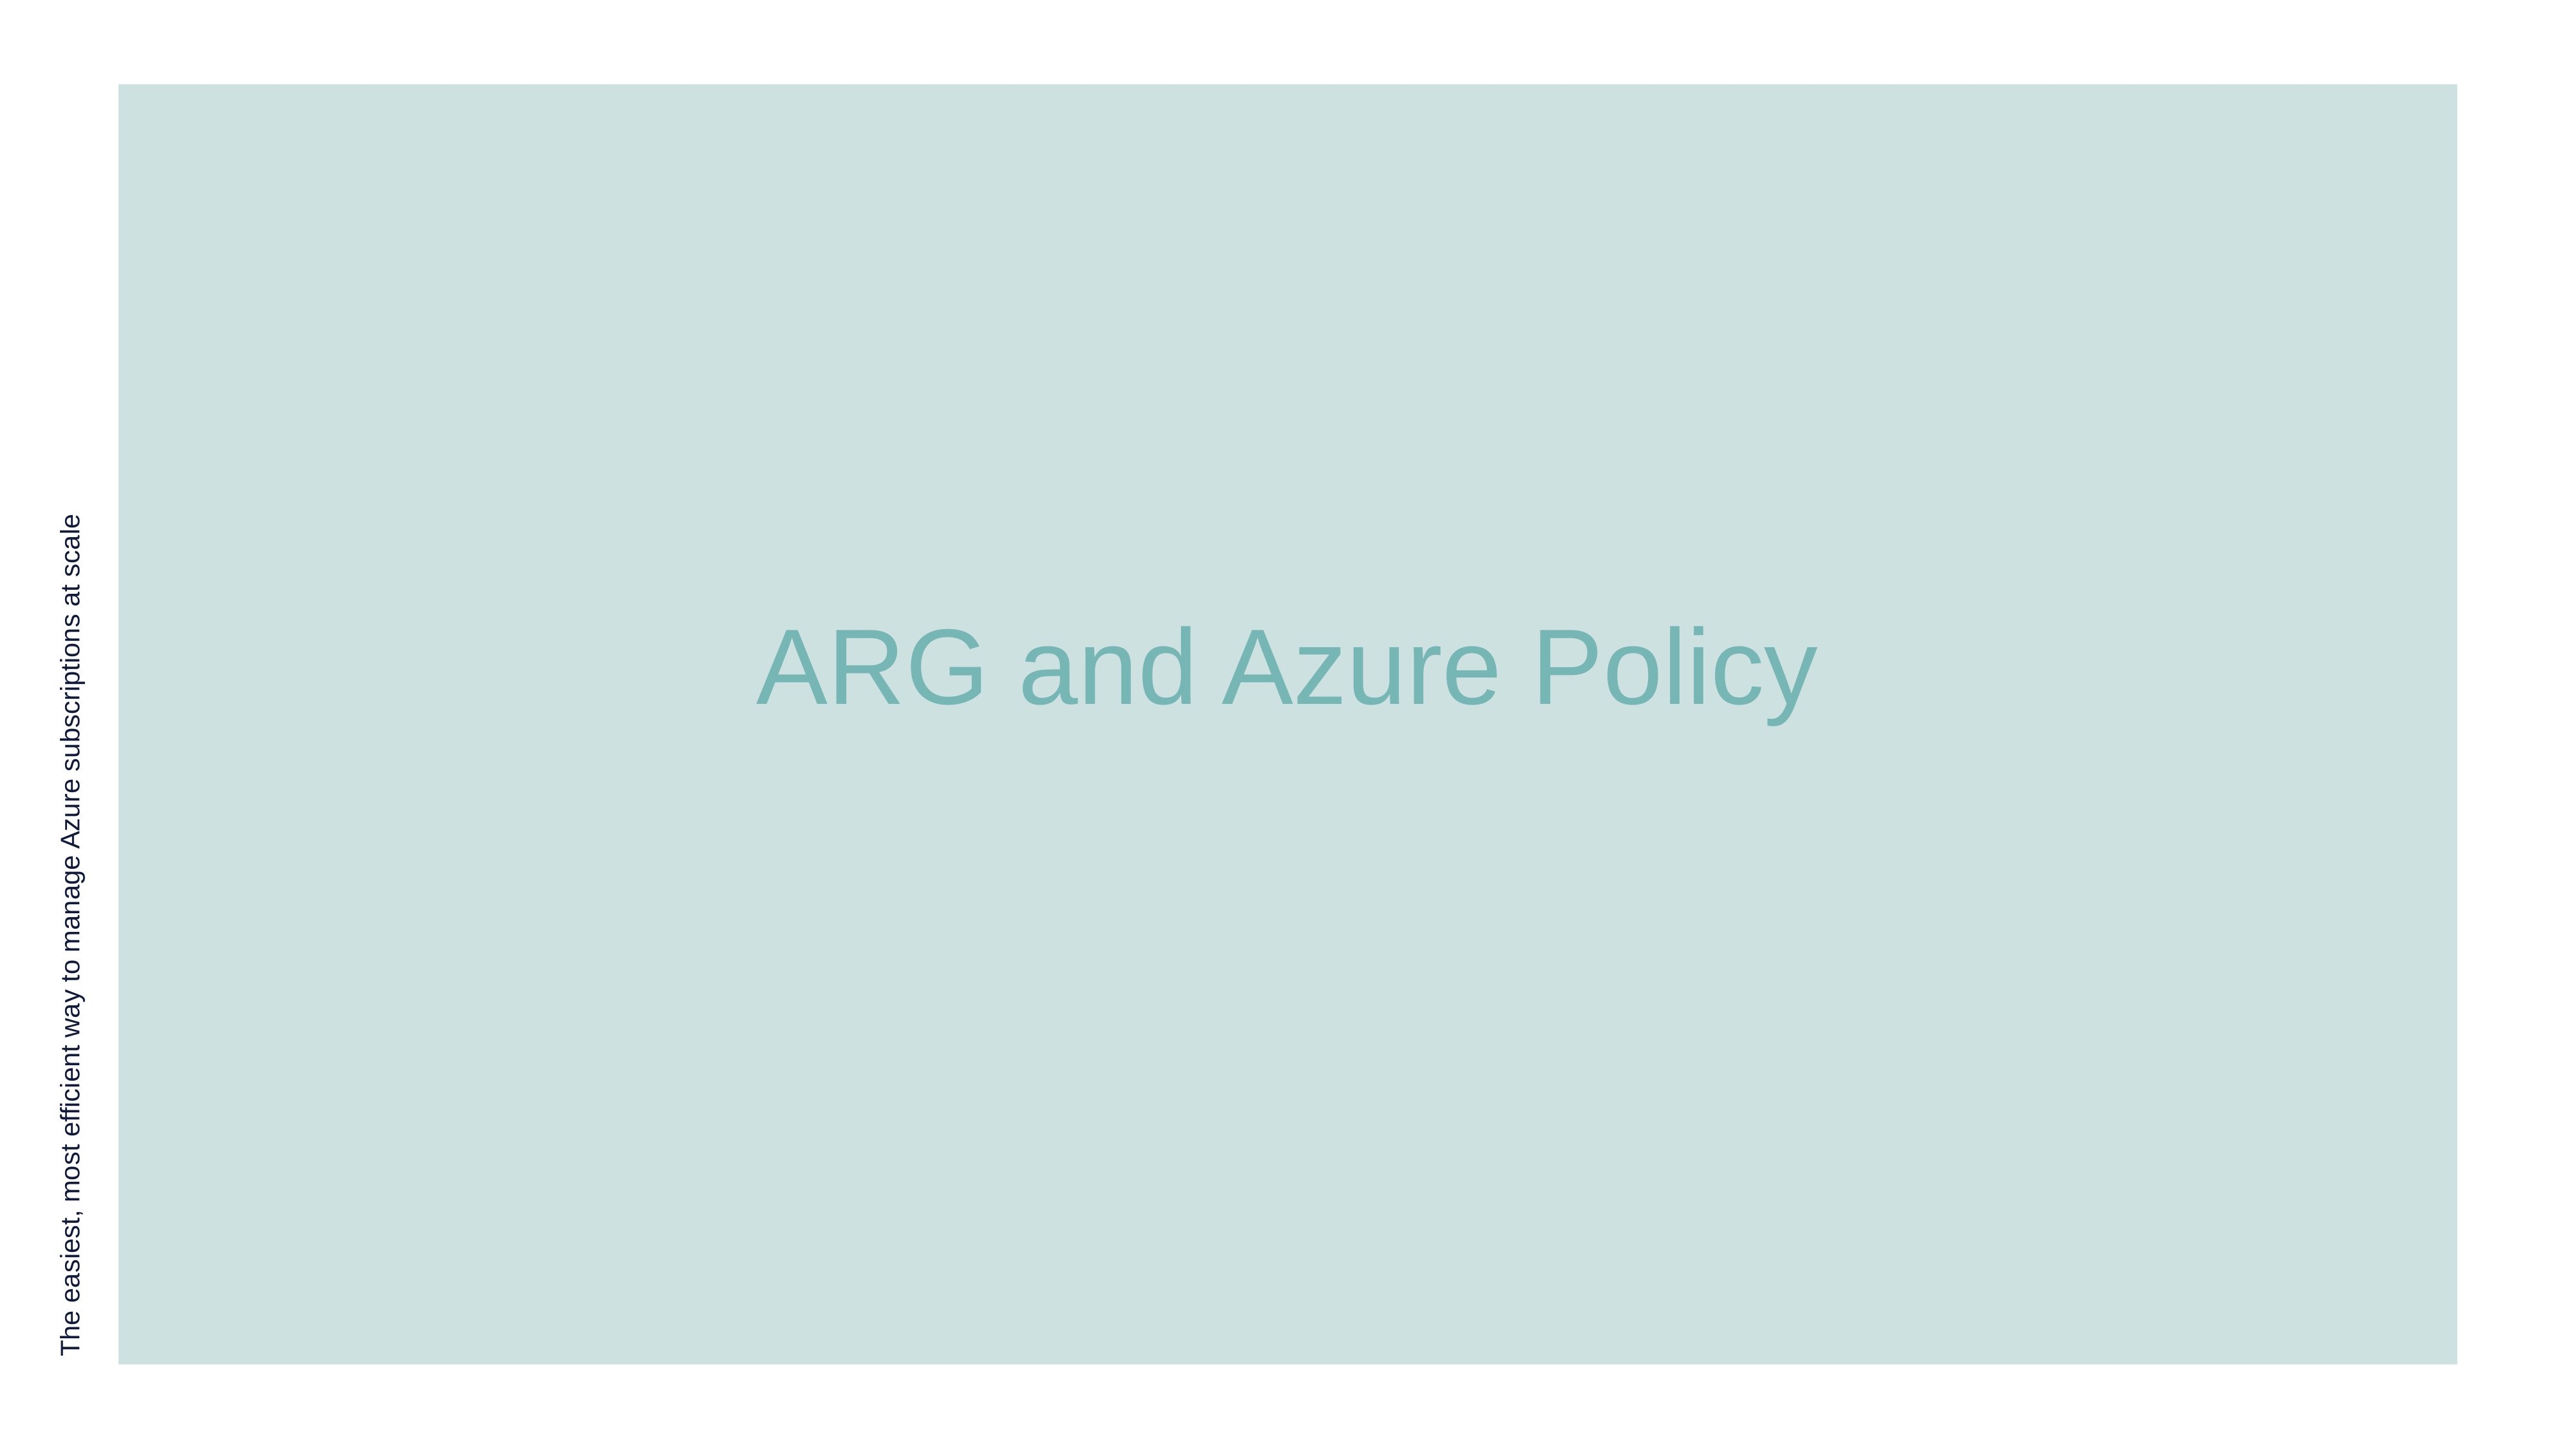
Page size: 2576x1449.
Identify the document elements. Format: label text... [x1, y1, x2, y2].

text_box The easiest, most efficient way to manage Azure subscriptions at scale [44, 84, 93, 1365]
text_box ARG and Azure Policy [748, 589, 1827, 734]
text_box [118, 84, 2458, 1365]
